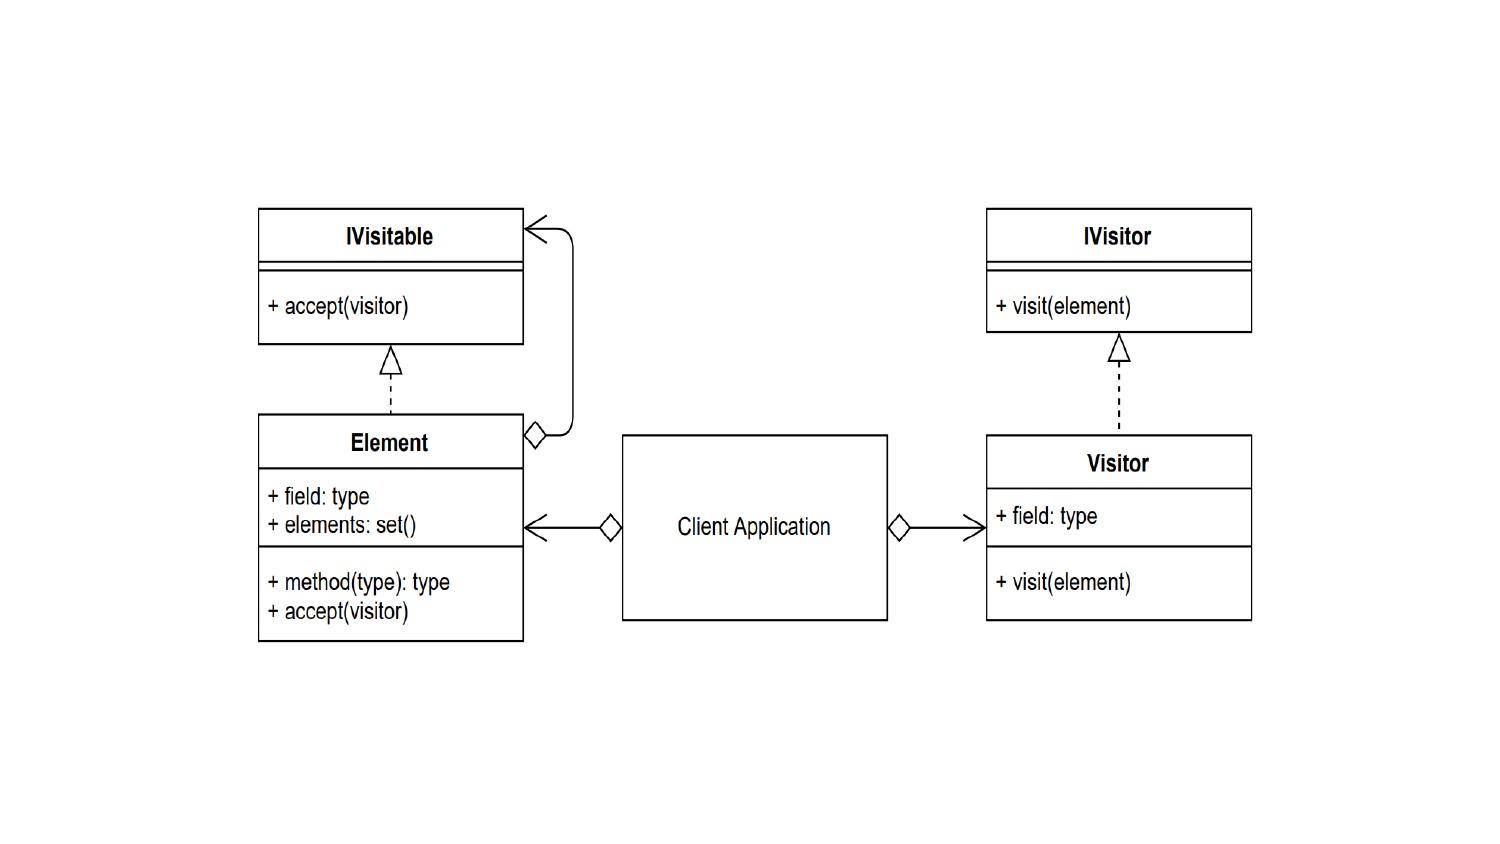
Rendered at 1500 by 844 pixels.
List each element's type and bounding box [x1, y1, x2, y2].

picture [227, 179, 1273, 683]
